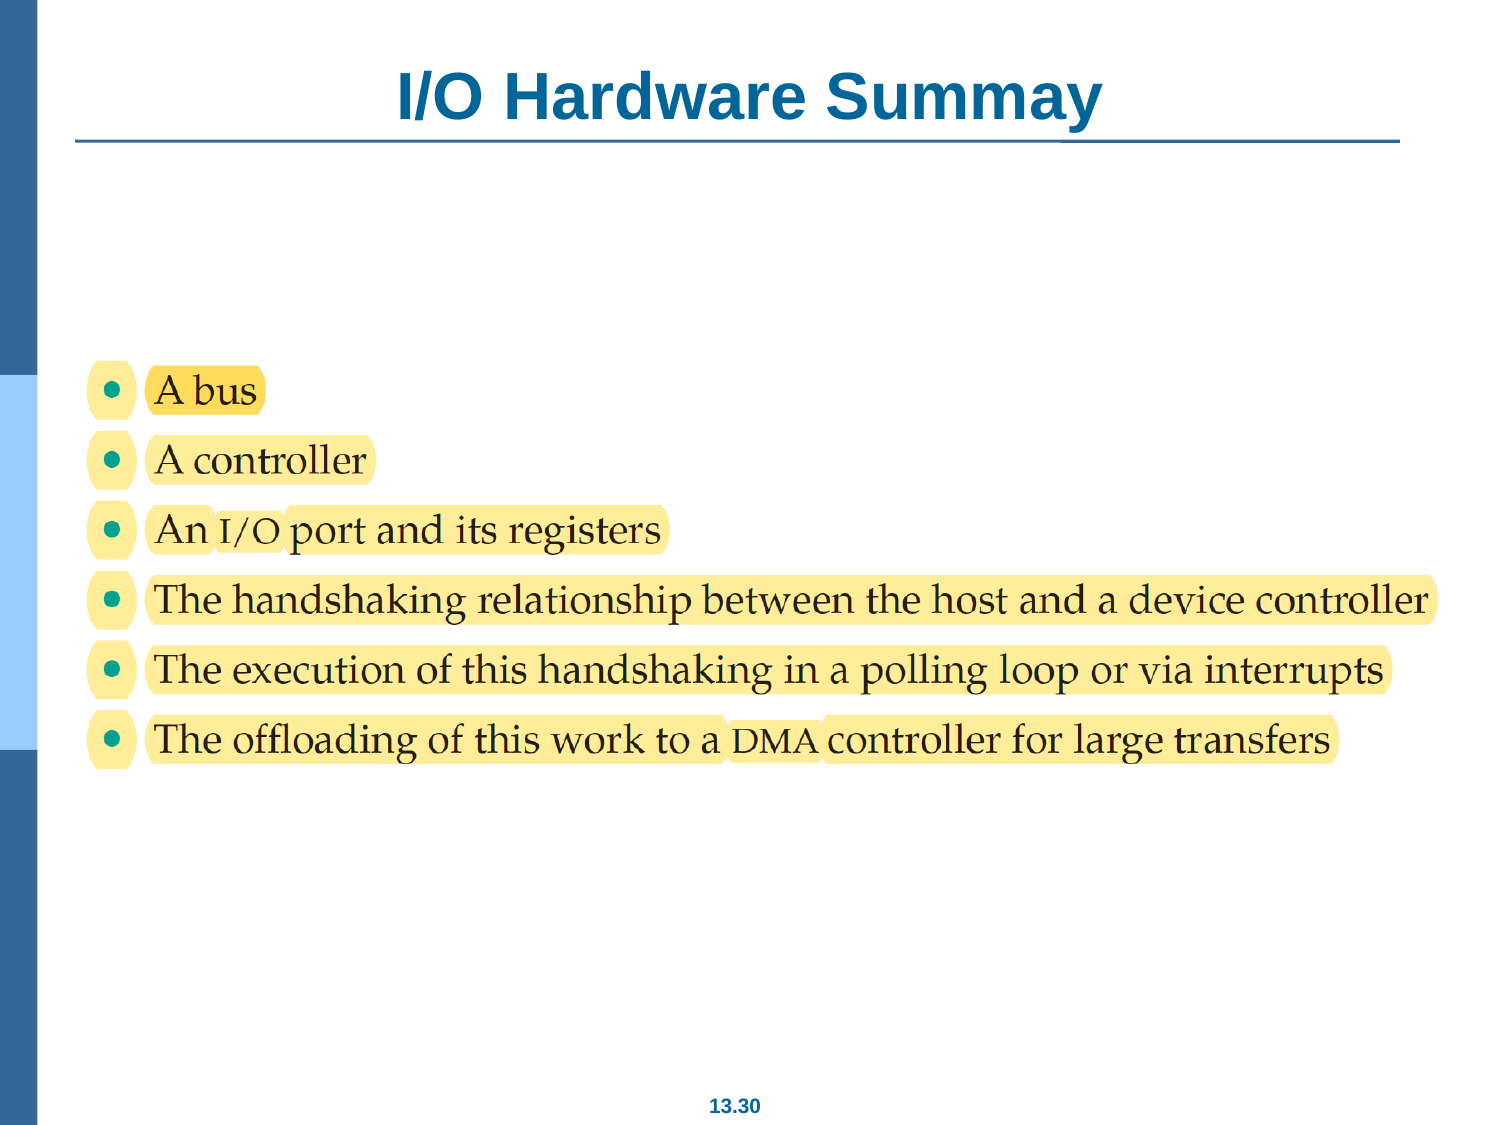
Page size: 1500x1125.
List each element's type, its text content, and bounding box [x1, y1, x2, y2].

title I/O Hardware Summay [75, 45, 1425, 141]
picture [65, 351, 1500, 794]
